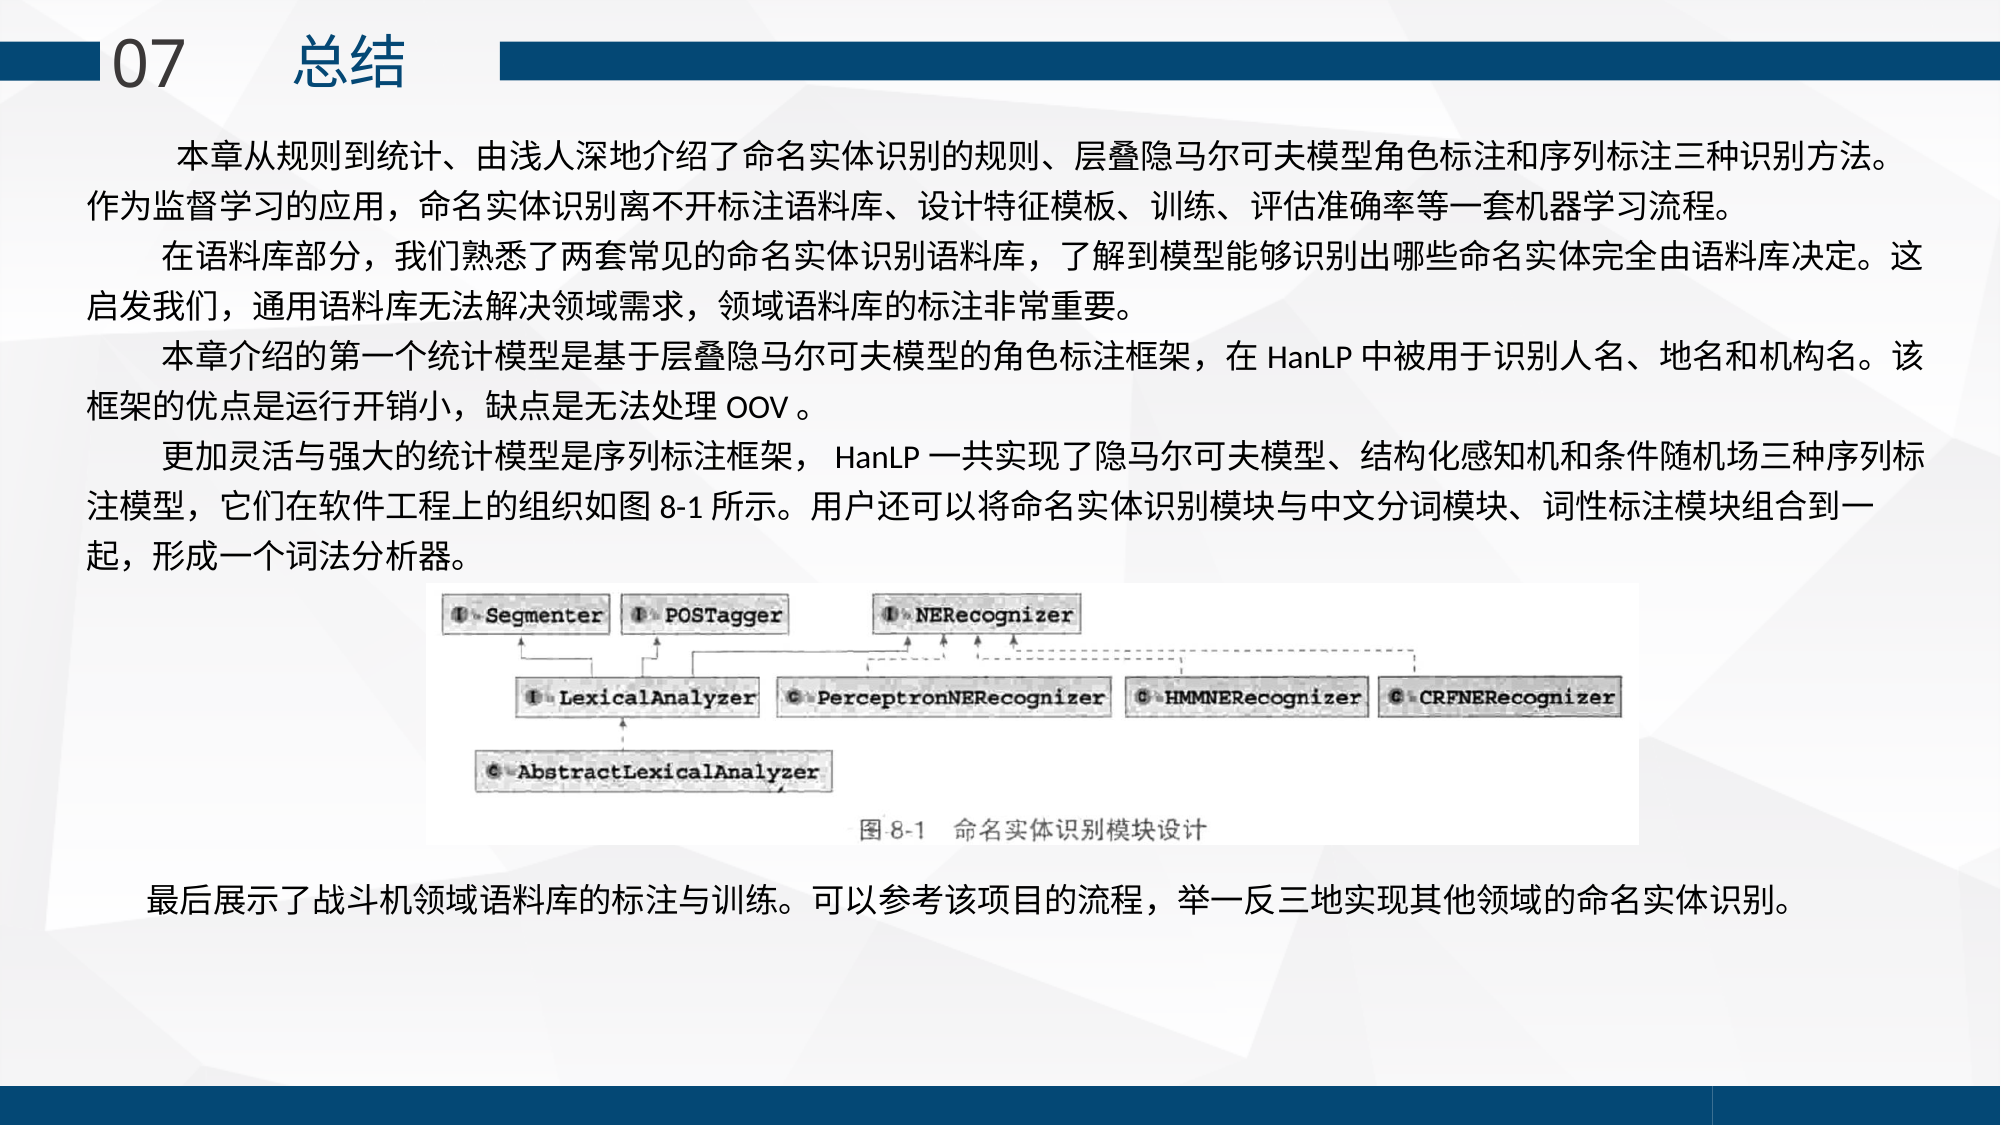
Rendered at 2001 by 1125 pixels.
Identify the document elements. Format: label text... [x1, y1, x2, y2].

text_box [0, 41, 90, 82]
text_box 最后展示了战斗机领域语料库的标注与训练。可以参考该项目的流程，举一反三地实现其他领域的命名实体识别。 [71, 861, 1920, 926]
text_box 07 [90, 13, 210, 109]
text_box [543, 41, 2000, 81]
text_box [1713, 1085, 2000, 1125]
text_box 本章从规则到统计、由浅人深地介绍了命名实体识别的规则、层叠隐马尔可夫模型角色标注和序列标注三种识别方法。作为监督学习的应用，命名实体识别离不开标注语料库、设计特征模板、训练、评估准确率等一套机器学习流程。 在语料库部分，我们熟悉了两套常见的命名实体识别语料库，了解到模型能够识别出哪些命名实体完全由语料库决定。这启发我们，通用语料库无法解决领域需求，领域语料库的标注非常重要。 本章介绍的第一个统计模型是基于层叠隐马尔可夫模型的角色标注框架，在HanLP中被用于识别人名、地名和机构名。该框架的优点是运行开销小，缺点是无法处理OOV。 更加灵活与强大的统计模型是序列标注框架，HanLP一共实现了隐马尔可夫模型、结构化感知机和条件随机场三种序列标注模型，它们在软件工程上的组织如图8-1所示。用户还可以将命名实体识别模块与中文分词模块、词性标注模块组合到一起，形成一个词法分析器。 [71, 118, 1949, 582]
picture [0, 0, 2001, 1125]
text_box [0, 1085, 1713, 1125]
text_box 总结 [129, 18, 543, 103]
